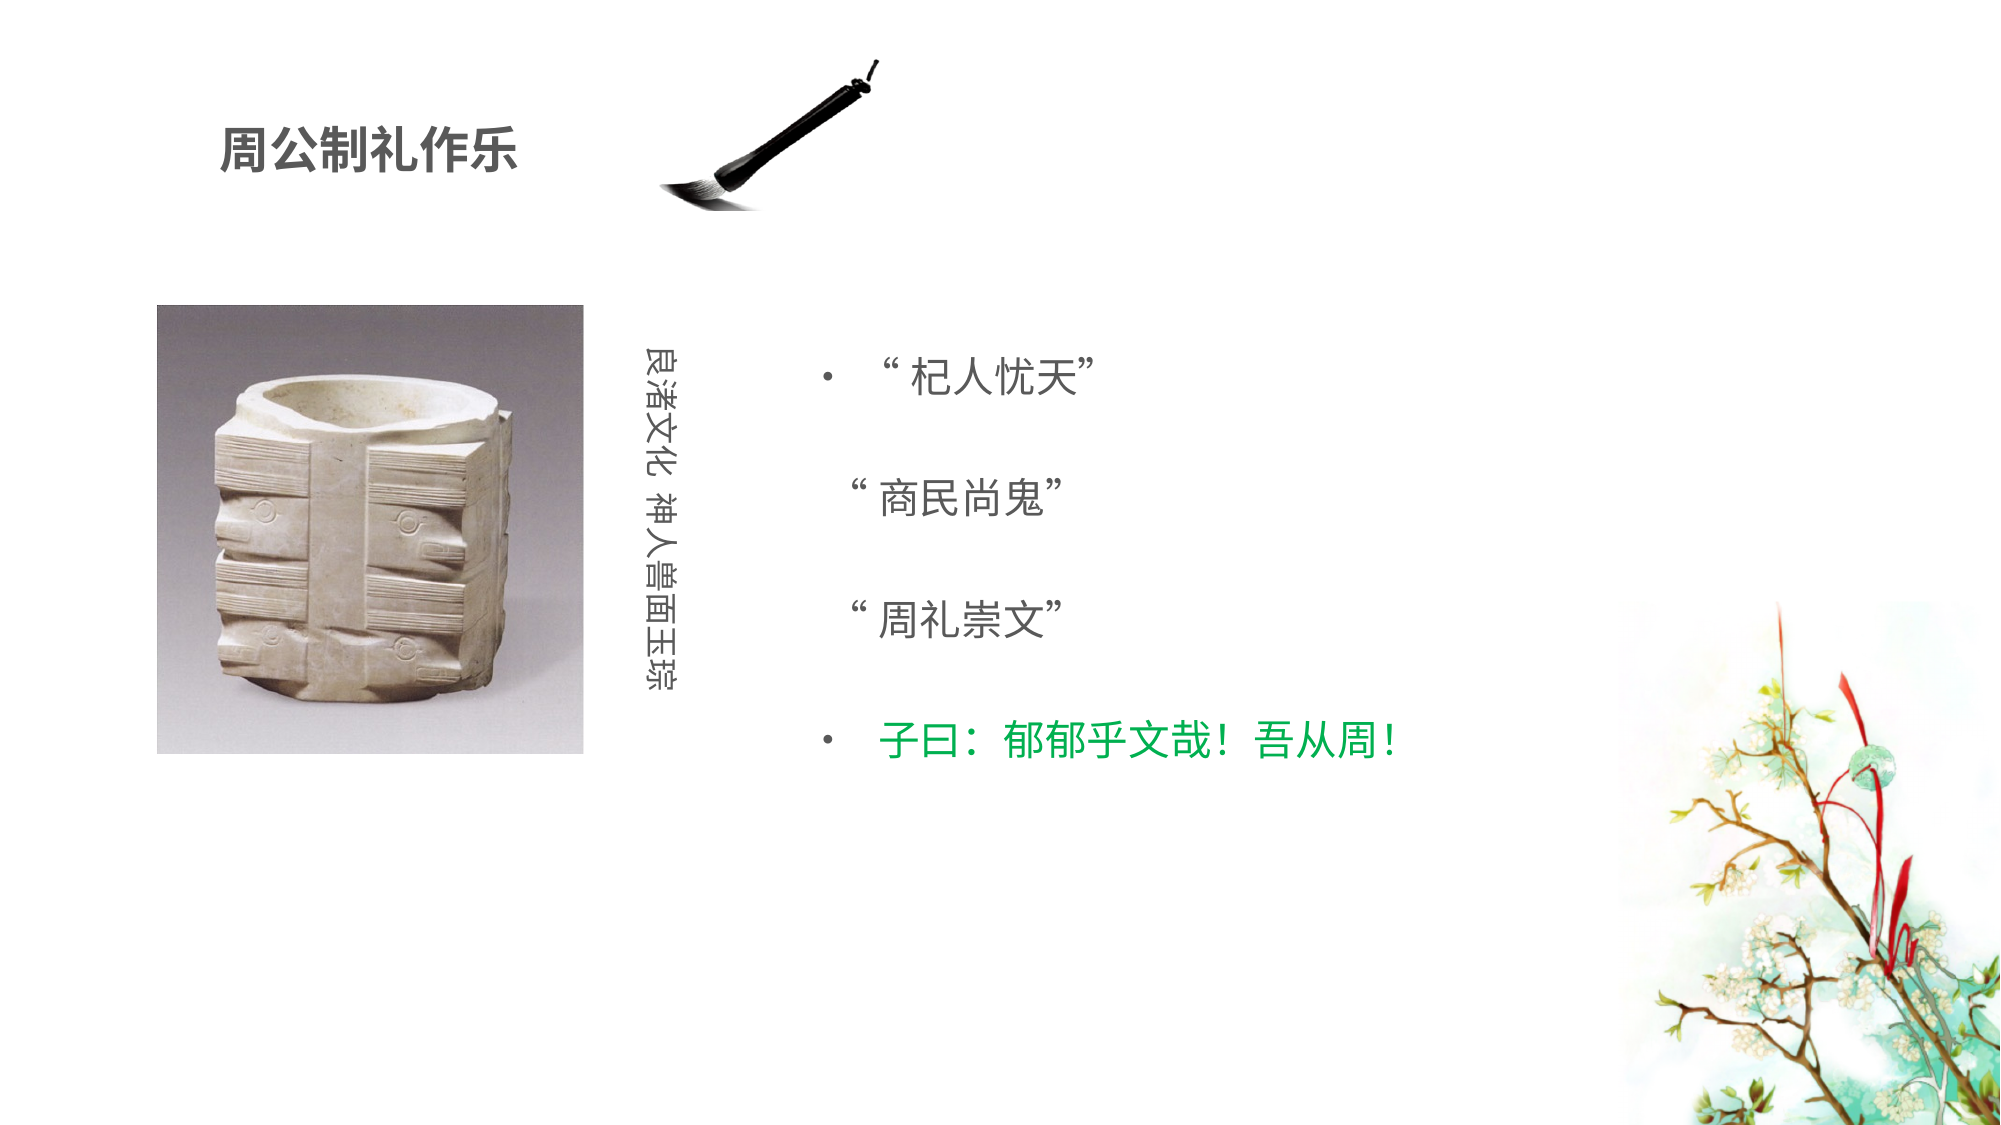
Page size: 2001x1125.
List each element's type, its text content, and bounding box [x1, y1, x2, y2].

text_box 周公制礼作乐 [80, 110, 648, 186]
picture [156, 304, 584, 754]
picture [1618, 601, 2000, 1125]
picture [648, 52, 900, 211]
list • “杞人忧天” “商民尚鬼” “周礼崇文” • 子曰：郁郁乎文哉！吾从周！ [792, 293, 1602, 965]
text_box 良渚文化 神人兽面玉琮 [620, 329, 691, 729]
